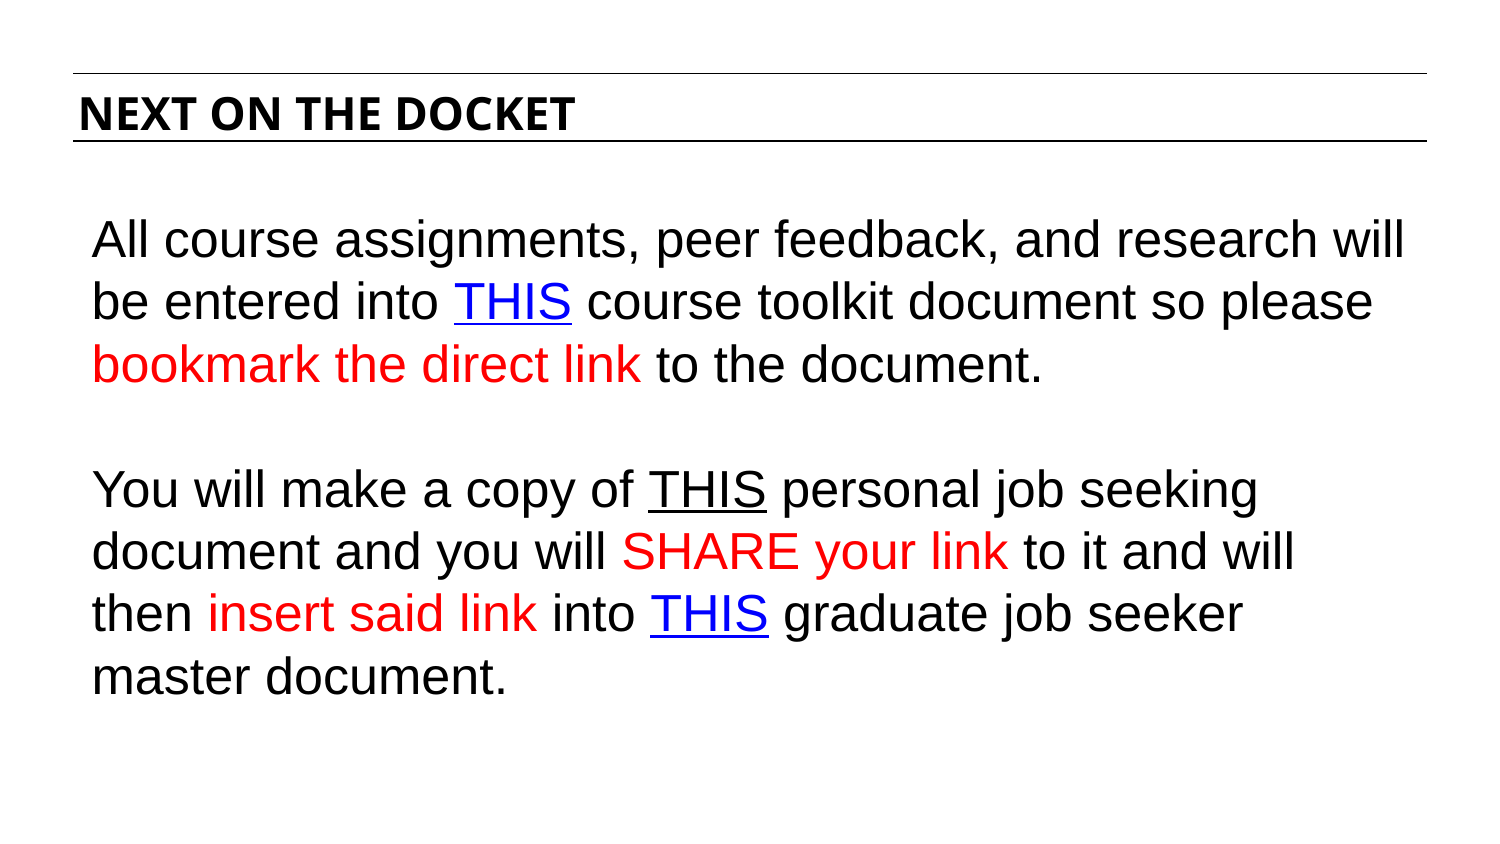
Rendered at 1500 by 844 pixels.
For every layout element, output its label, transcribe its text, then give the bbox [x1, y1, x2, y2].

text_box All course assignments, peer feedback, and research will be entered into THIS course toolkit document so please bookmark the direct link to the document. You will make a copy of THIS personal job seeking document and you will SHARE your link to it and will then insert said link into THIS graduate job seeker master document. [76, 189, 1424, 293]
text_box NEXT ON THE DOCKET [77, 85, 969, 135]
